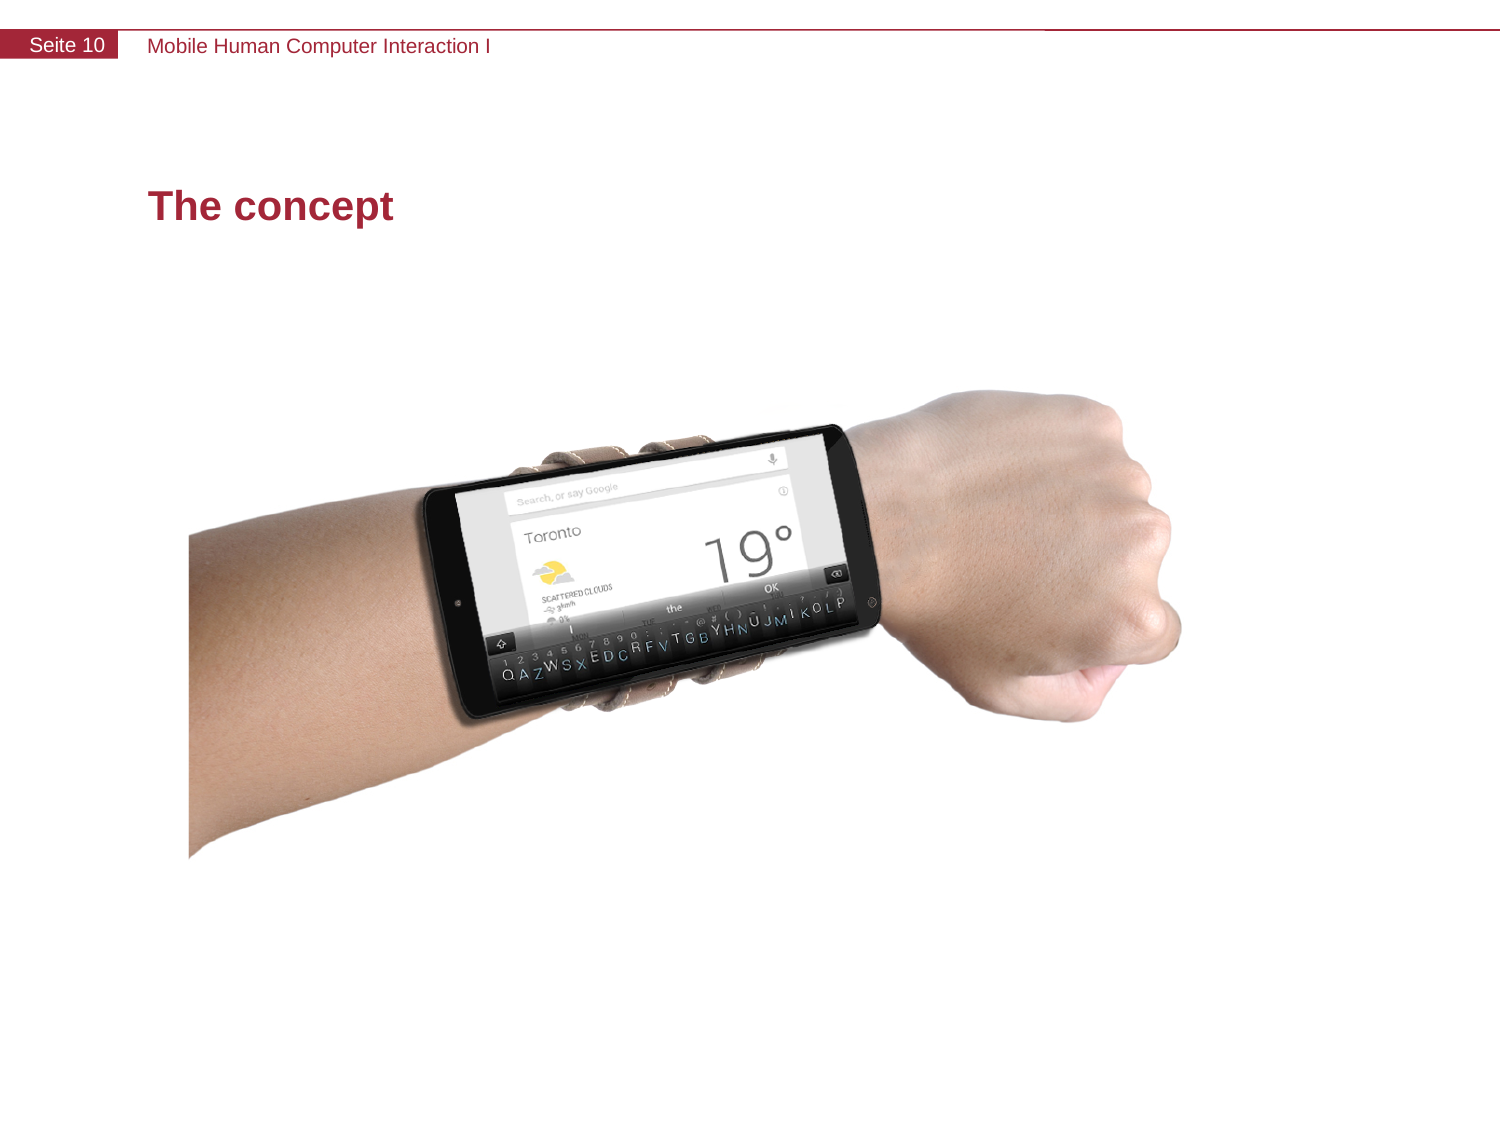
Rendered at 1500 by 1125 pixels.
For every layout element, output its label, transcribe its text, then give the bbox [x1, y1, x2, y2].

title The concept [132, 149, 1413, 259]
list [188, 349, 1306, 870]
